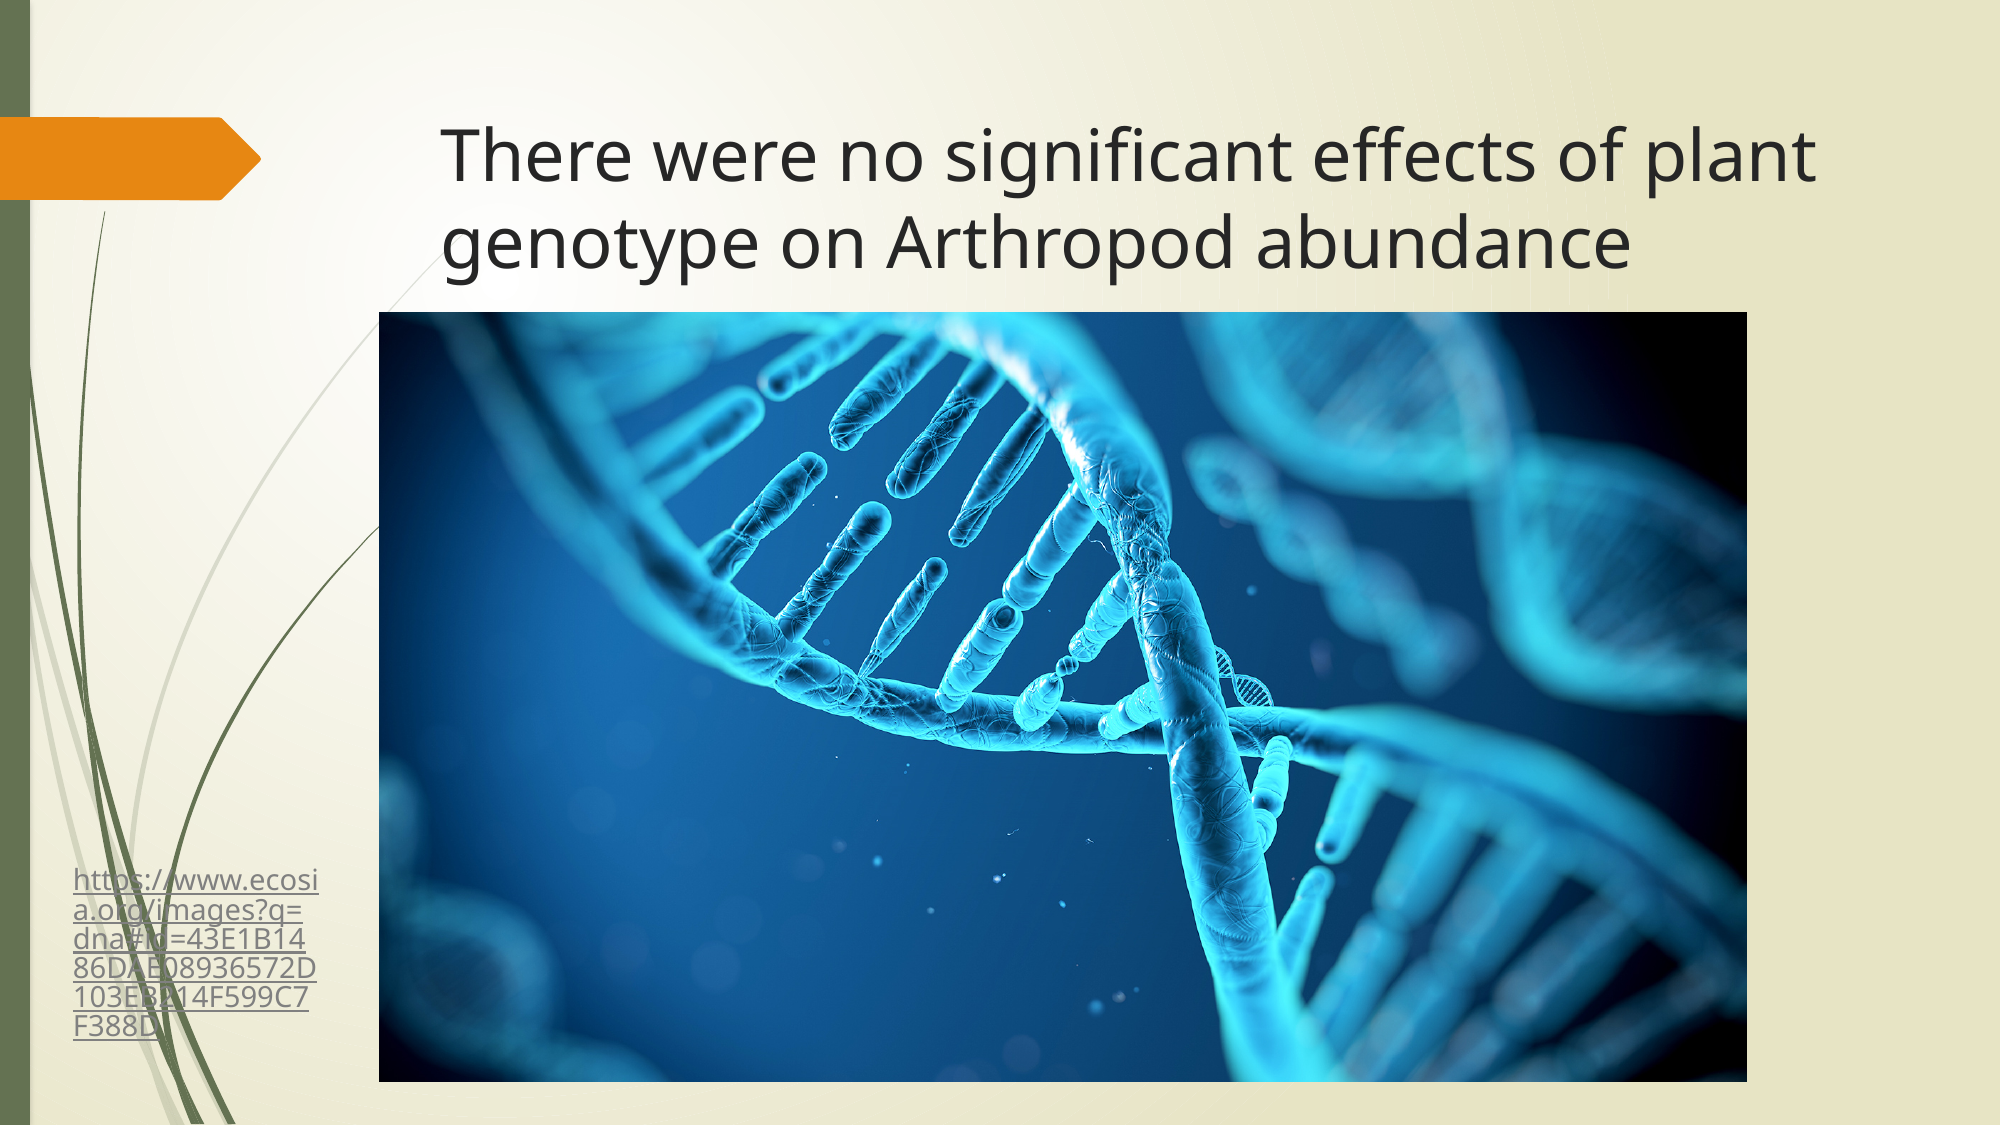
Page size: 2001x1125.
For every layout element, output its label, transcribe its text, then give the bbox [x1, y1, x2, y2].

text_box https://www.ecosia.org/images?q=dna#id=43E1B1486DAE08936572D103EB214F599C7F388D [58, 854, 334, 909]
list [379, 312, 1747, 1082]
title There were no significant effects of plant genotype on Arthropod abundance [425, 102, 1888, 313]
